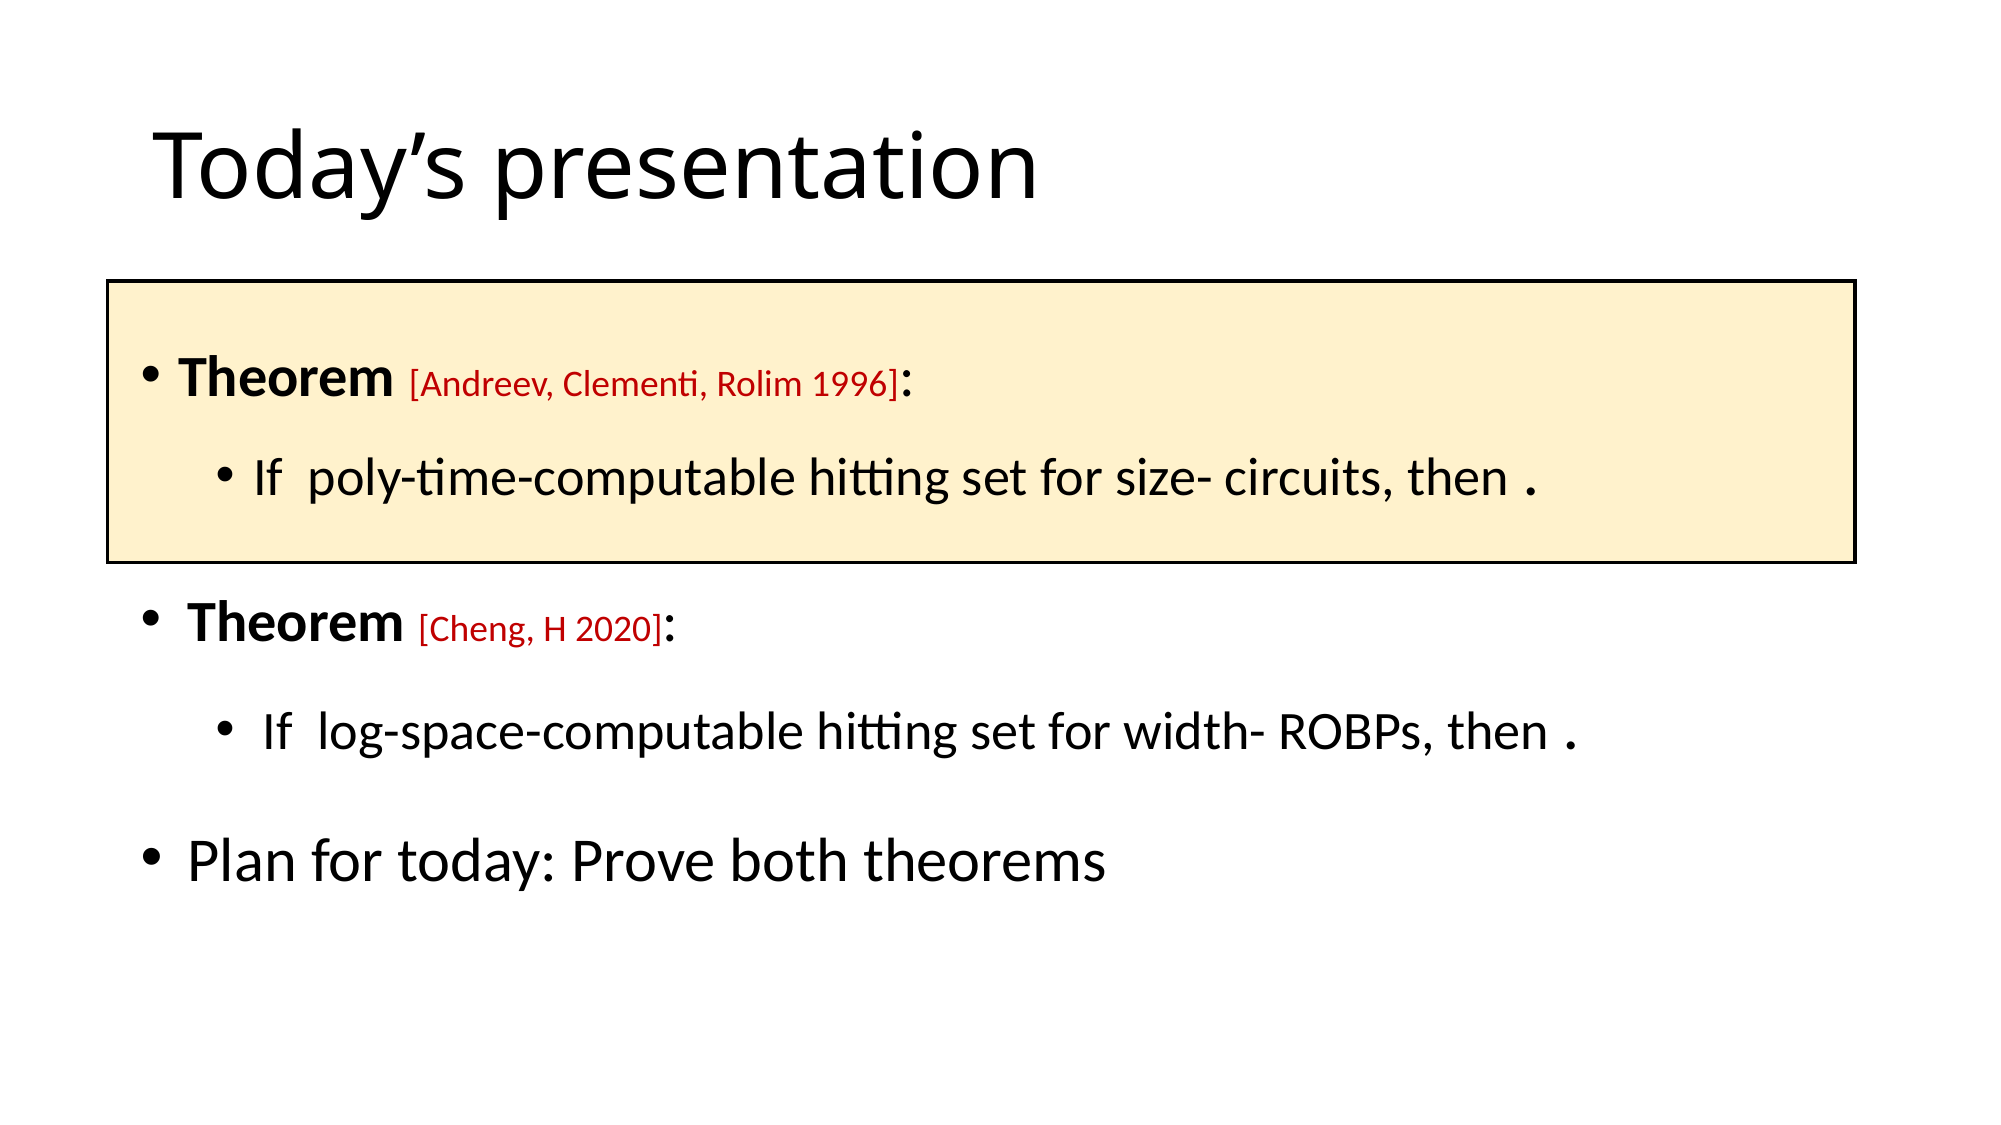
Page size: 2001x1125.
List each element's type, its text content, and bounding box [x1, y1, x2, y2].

title Today’s presentation [137, 59, 1863, 278]
text_box [106, 280, 1856, 563]
